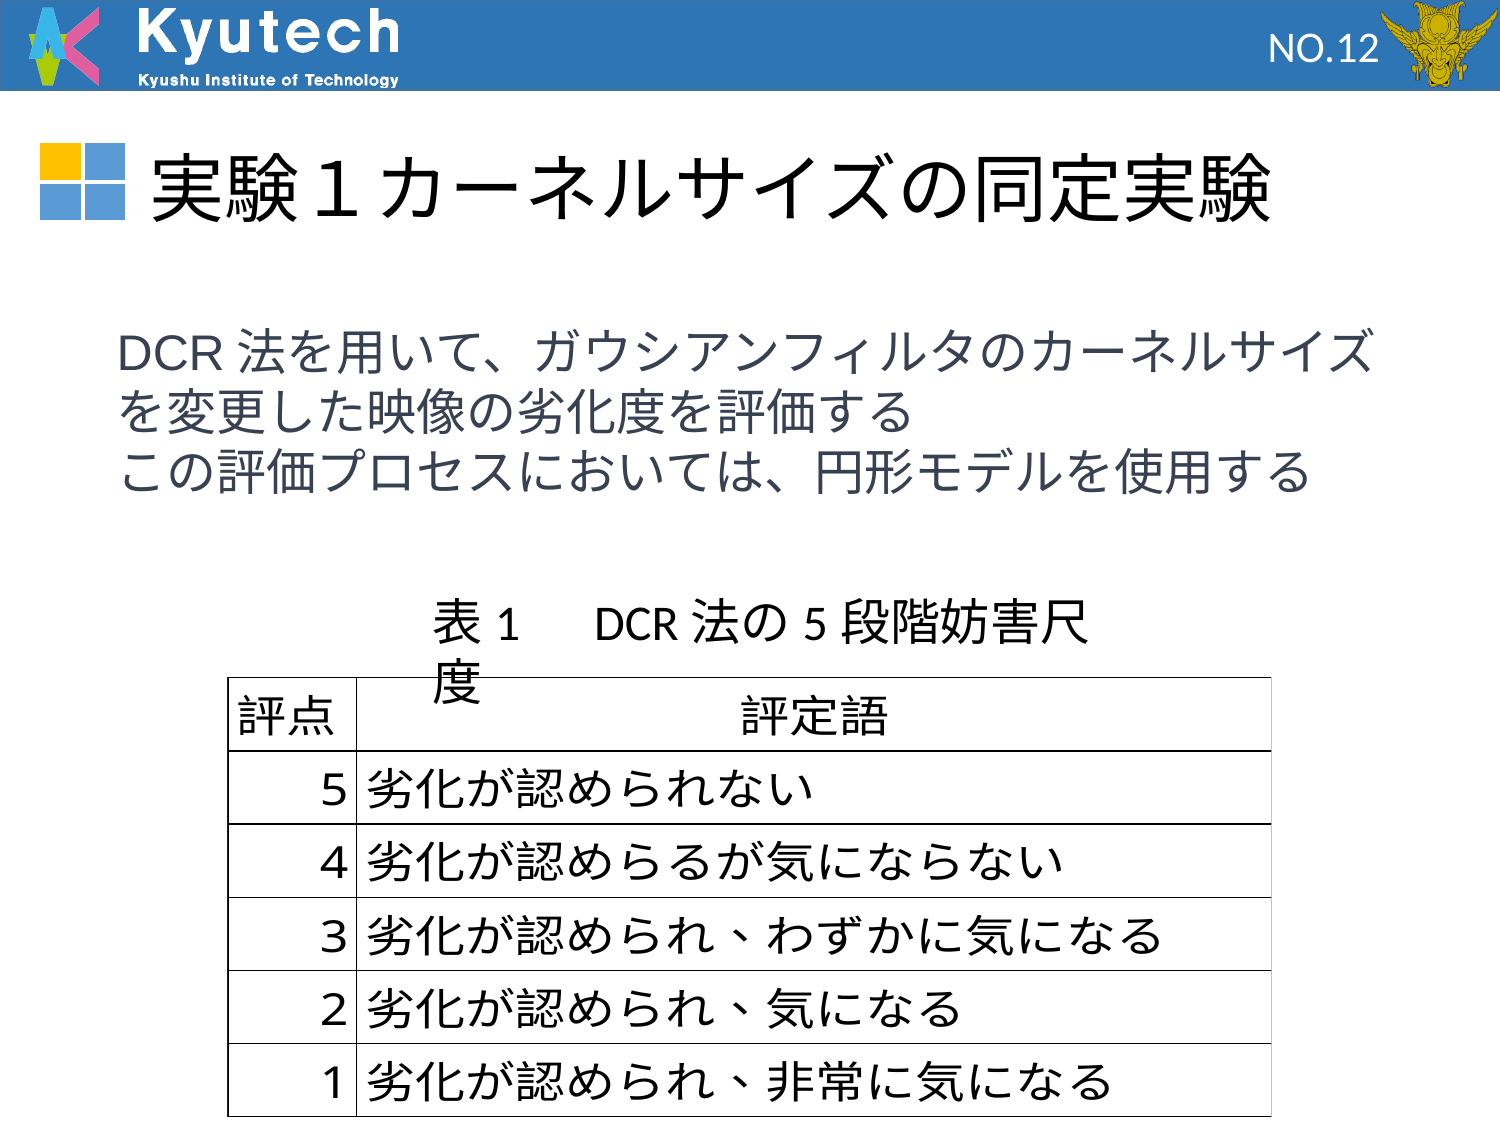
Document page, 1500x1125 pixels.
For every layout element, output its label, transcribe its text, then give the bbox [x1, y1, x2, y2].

picture [227, 677, 1273, 1118]
text_box DCR法を用いて、ガウシアンフィルタのカーネルサイズ を変更した映像の劣化度を評価する この評価プロセスにおいては、円形モデルを使用する [101, 312, 1398, 508]
slide_number NO.12 [1198, 7, 1395, 83]
picture [1377, 0, 1500, 92]
picture [29, 7, 99, 86]
text_box 表1 DCR法の5段階妨害尺度 [418, 582, 1113, 677]
text_box 実験１カーネルサイズの同定実験 [135, 133, 1288, 239]
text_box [39, 142, 127, 222]
